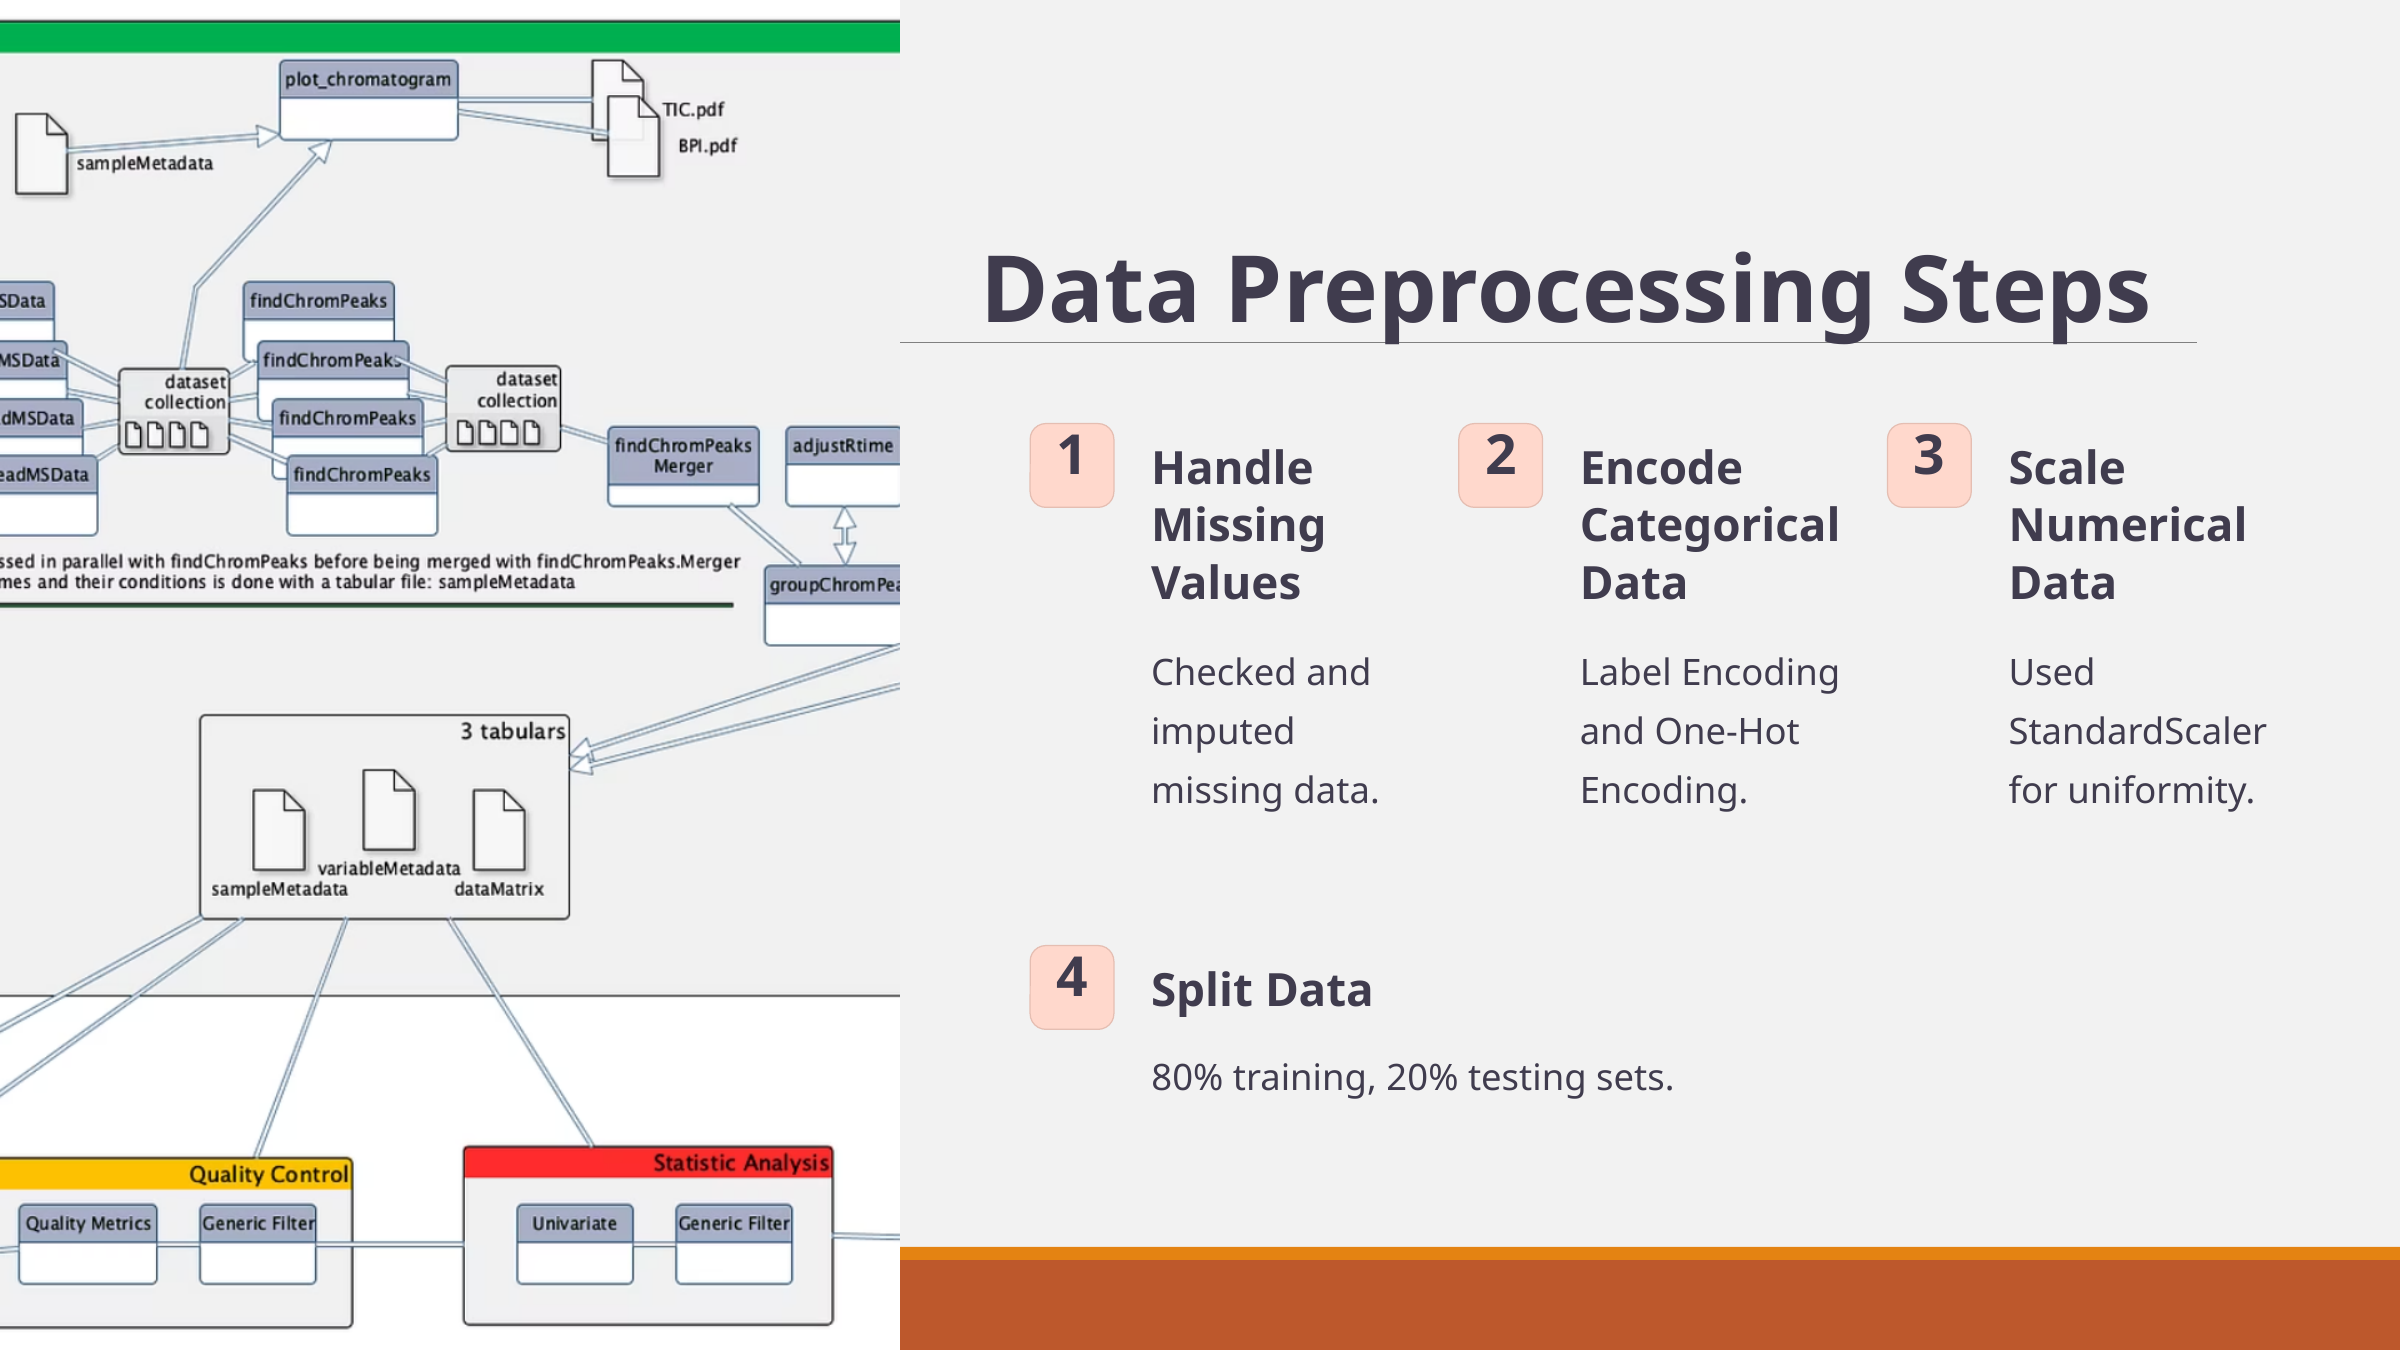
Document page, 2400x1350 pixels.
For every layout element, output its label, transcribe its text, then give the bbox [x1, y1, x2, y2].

text_box Encode Categorical Data [1579, 436, 1841, 611]
text_box 80% training, 20% testing sets. [1151, 1038, 2270, 1099]
text_box 1 [1044, 430, 1100, 501]
text_box Checked and imputed missing data. [1151, 633, 1413, 812]
text_box Scale Numerical Data [2008, 436, 2270, 611]
text_box 2 [1472, 430, 1529, 501]
text_box Label Encoding and One-Hot Encoding. [1579, 633, 1841, 872]
picture [0, 0, 901, 1350]
text_box [1030, 423, 1114, 508]
text_box Used StandardScaler for uniformity. [2008, 633, 2270, 872]
text_box [1887, 423, 1972, 508]
text_box [1458, 423, 1543, 508]
text_box 3 [1901, 430, 1958, 501]
text_box Handle Missing Values [1151, 436, 1413, 611]
text_box [1030, 945, 1114, 1030]
text_box Data Preprocessing Steps [980, 225, 2140, 342]
text_box 4 [1044, 952, 1100, 1023]
text_box Split Data [1151, 958, 1617, 1017]
